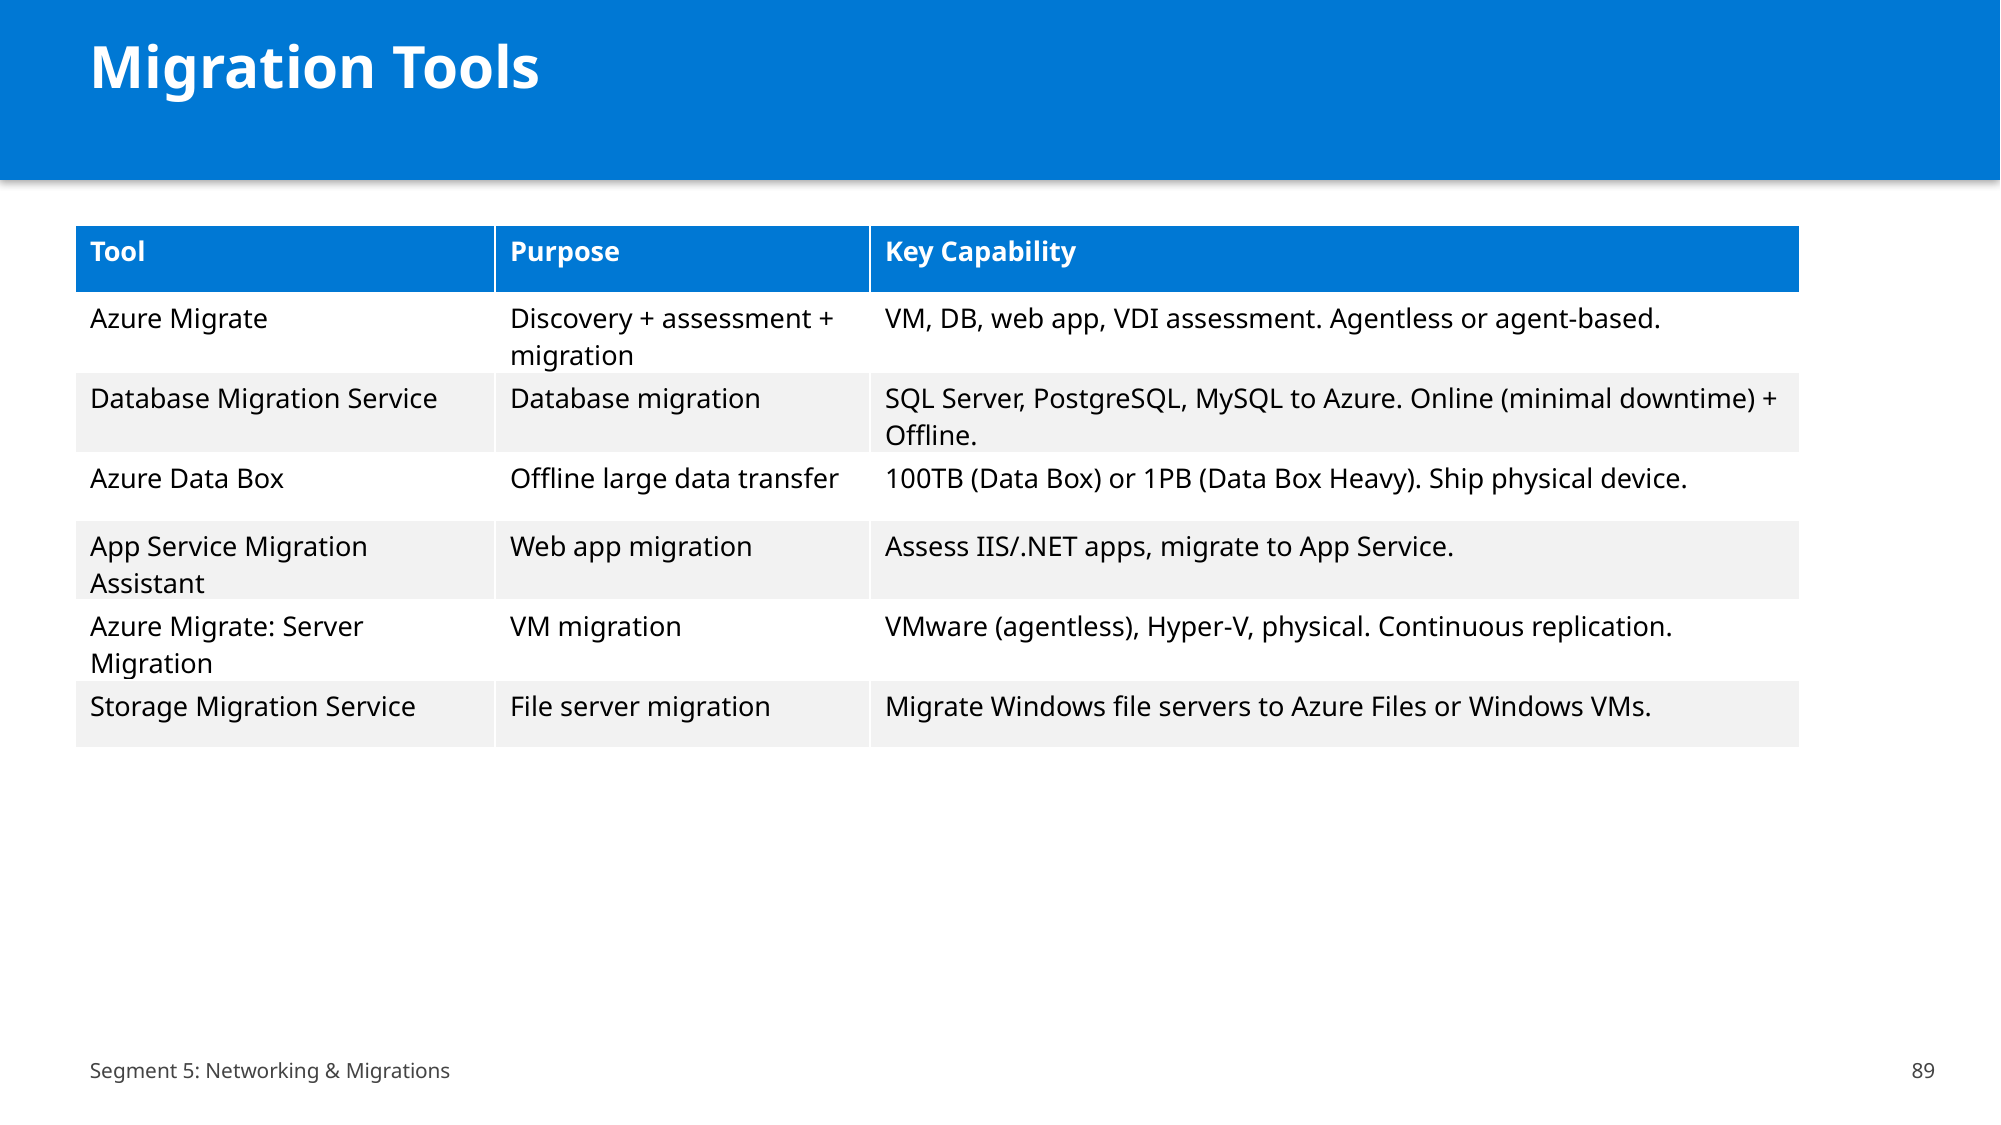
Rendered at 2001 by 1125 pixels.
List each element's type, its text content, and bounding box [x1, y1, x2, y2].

table_cell Azure Migrate [76, 293, 494, 372]
table_cell Offline large data transfer [496, 453, 869, 519]
table_cell Web app migration [496, 521, 869, 599]
table_cell SQL Server, PostgreSQL, MySQL to Azure. Online (minimal downtime) + Offline. [871, 373, 1799, 452]
text_box Segment 5: Networking & Migrations [74, 1050, 975, 1090]
table_cell VM, DB, web app, VDI assessment. Agentless or agent-based. [871, 293, 1799, 372]
table_header Purpose [496, 226, 869, 292]
table_header Tool [76, 226, 494, 292]
table_cell File server migration [496, 681, 869, 747]
text_box Migration Tools [74, 22, 1875, 108]
table_cell Assess IIS/.NET apps, migrate to App Service. [871, 521, 1799, 599]
table_cell App Service Migration Assistant [76, 521, 494, 599]
table_cell Azure Migrate: Server Migration [76, 601, 494, 679]
table_cell Storage Migration Service [76, 681, 494, 747]
table_header Key Capability [871, 226, 1799, 292]
table_cell 100TB (Data Box) or 1PB (Data Box Heavy). Ship physical device. [871, 453, 1799, 519]
text_box 89 [1799, 1050, 1950, 1090]
table_cell Azure Data Box [76, 453, 494, 519]
table_cell VM migration [496, 601, 869, 679]
table_cell Database Migration Service [76, 373, 494, 452]
table_cell Discovery + assessment + migration [496, 293, 869, 372]
table_cell VMware (agentless), Hyper-V, physical. Continuous replication. [871, 601, 1799, 679]
table_cell Database migration [496, 373, 869, 452]
text_box [0, 0, 2000, 181]
table_cell Migrate Windows file servers to Azure Files or Windows VMs. [871, 681, 1799, 747]
